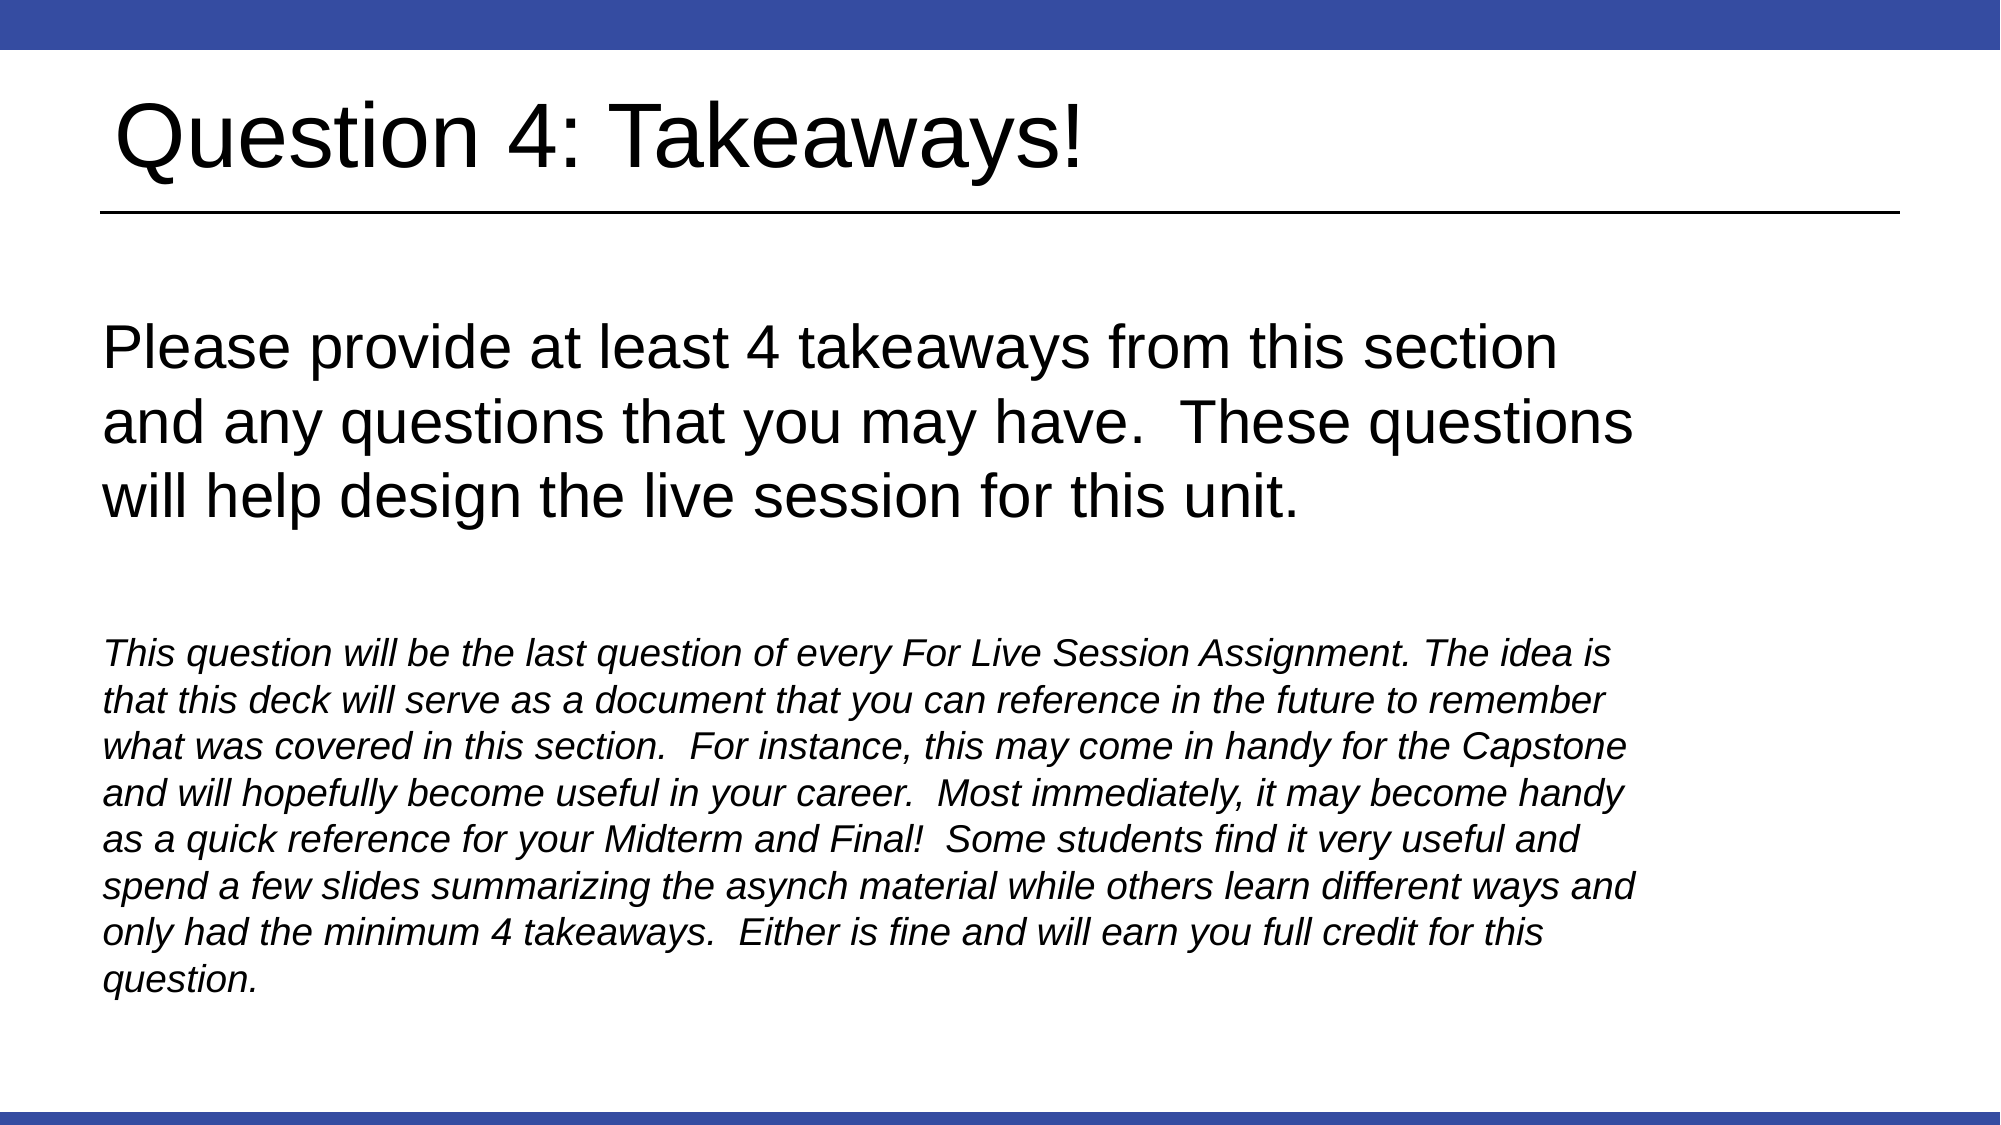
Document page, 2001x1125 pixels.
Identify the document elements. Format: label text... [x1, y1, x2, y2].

title Question 4: Takeaways! [99, 37, 1900, 225]
list Please provide at least 4 takeaways from this section and any questions that you may have. These questions will help design the live session for this unit. This question will be the last question of every For Live Session Assignment. The idea is that this deck will serve as a document that you can reference in the future to remember what was covered in this section. For instance, this may come in handy for the Capstone and will hopefully become useful in your career. Most immediately, it may become handy as a quick reference for your Midterm and Final! Some students find it very useful and spend a few slides summarizing the asynch material while others learn different ways and only had the minimum 4 takeaways. Either is fine and will earn you full credit for this question. [87, 299, 1672, 1014]
